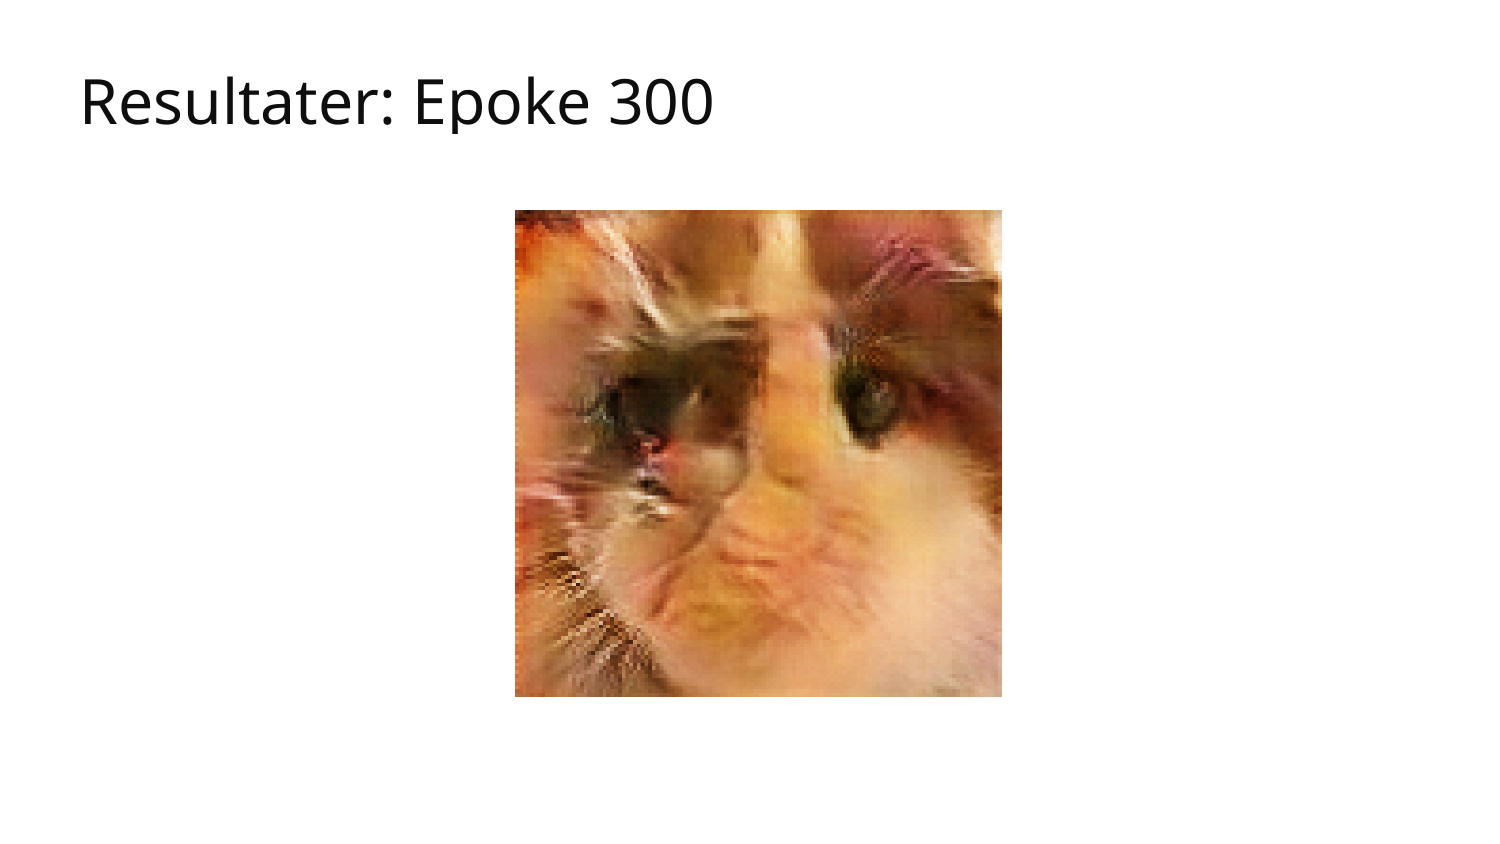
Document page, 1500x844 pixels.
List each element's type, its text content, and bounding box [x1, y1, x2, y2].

title Resultater: Epoke 300 [70, 61, 786, 209]
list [434, 134, 1066, 766]
